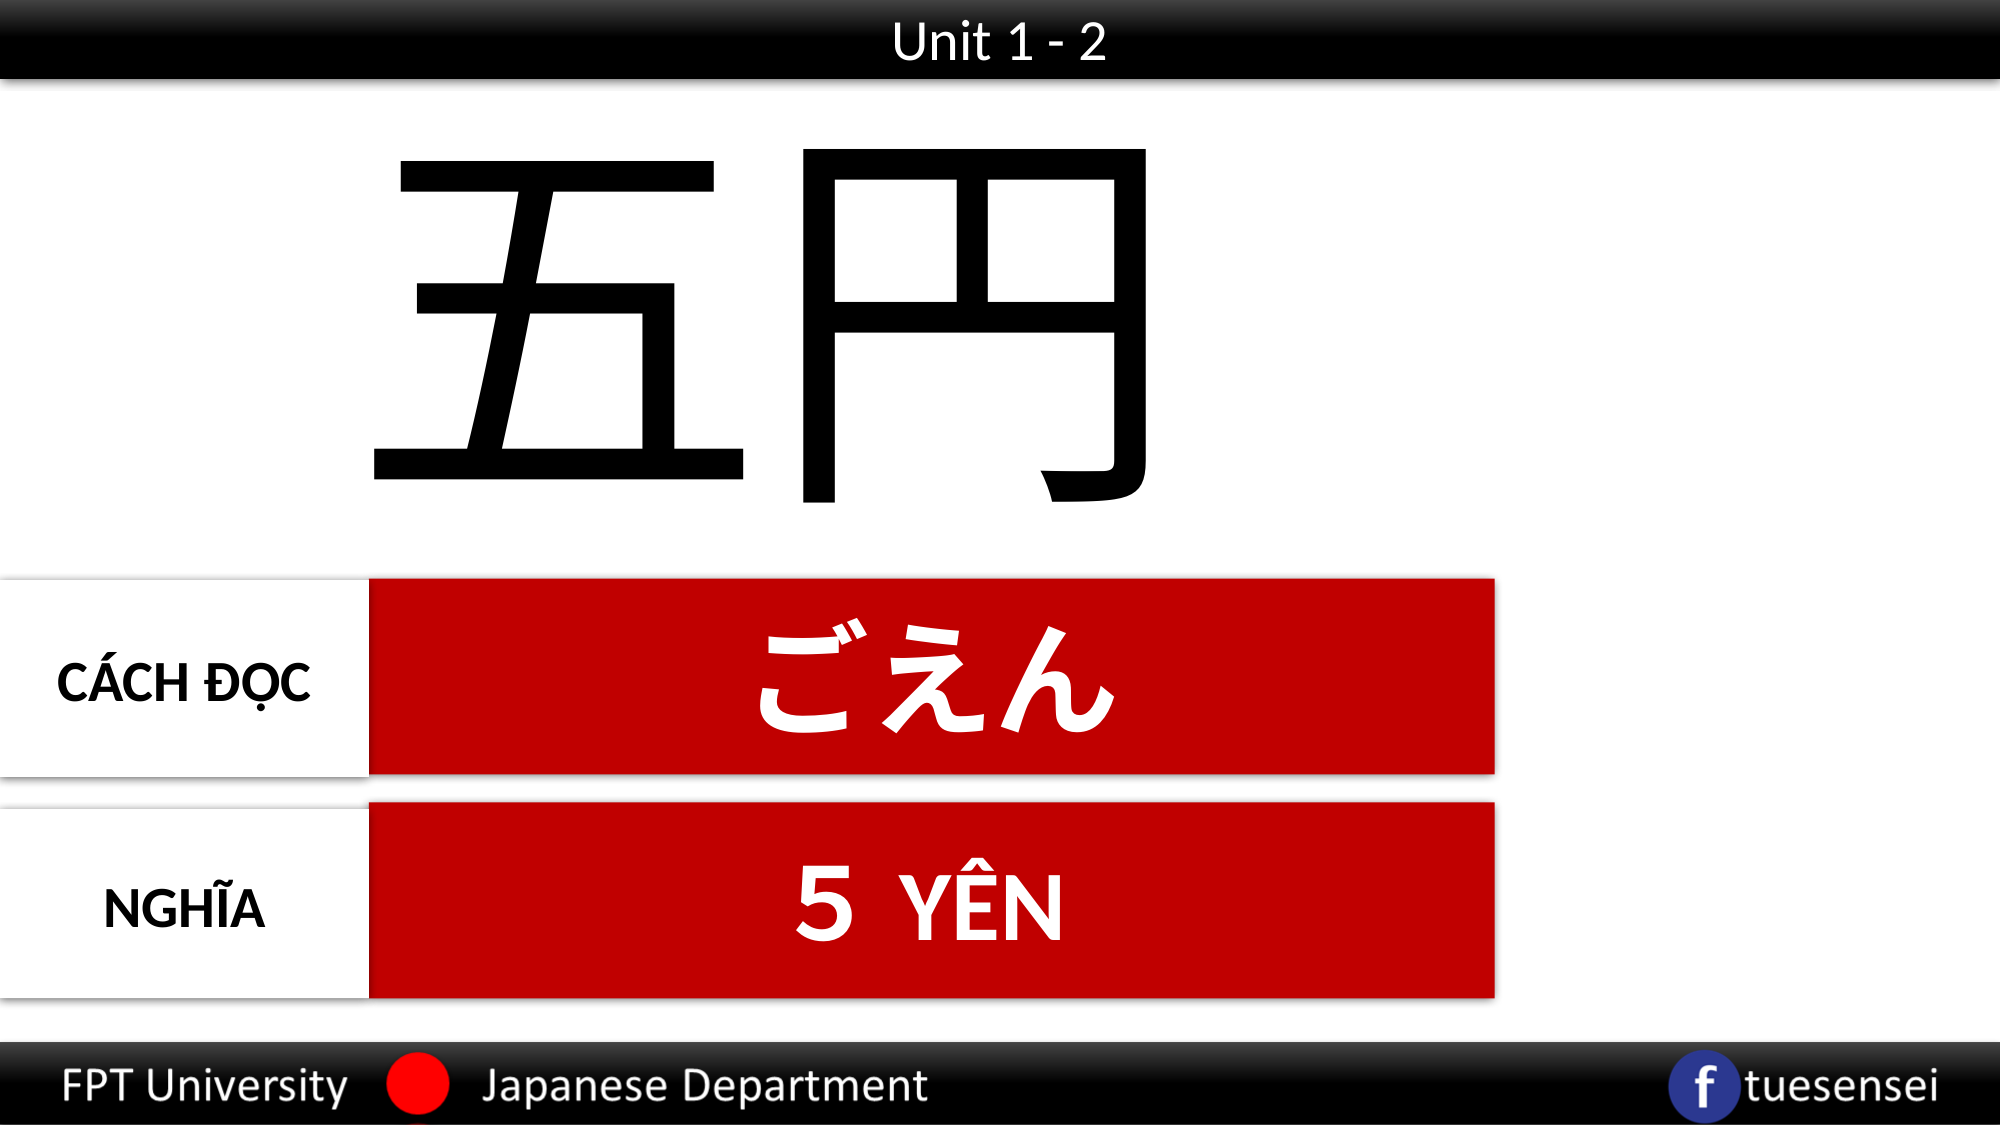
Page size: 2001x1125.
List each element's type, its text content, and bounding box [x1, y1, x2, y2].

text_box Unit 1 - 2 [0, 0, 2000, 79]
text_box ５YÊN [368, 802, 1495, 999]
text_box ごえん [373, 578, 1495, 775]
text_box NGHĨA [0, 809, 369, 999]
text_box CÁCH ĐỌC [0, 580, 369, 777]
picture [0, 1031, 2000, 1125]
list 五円 [336, 103, 2000, 316]
